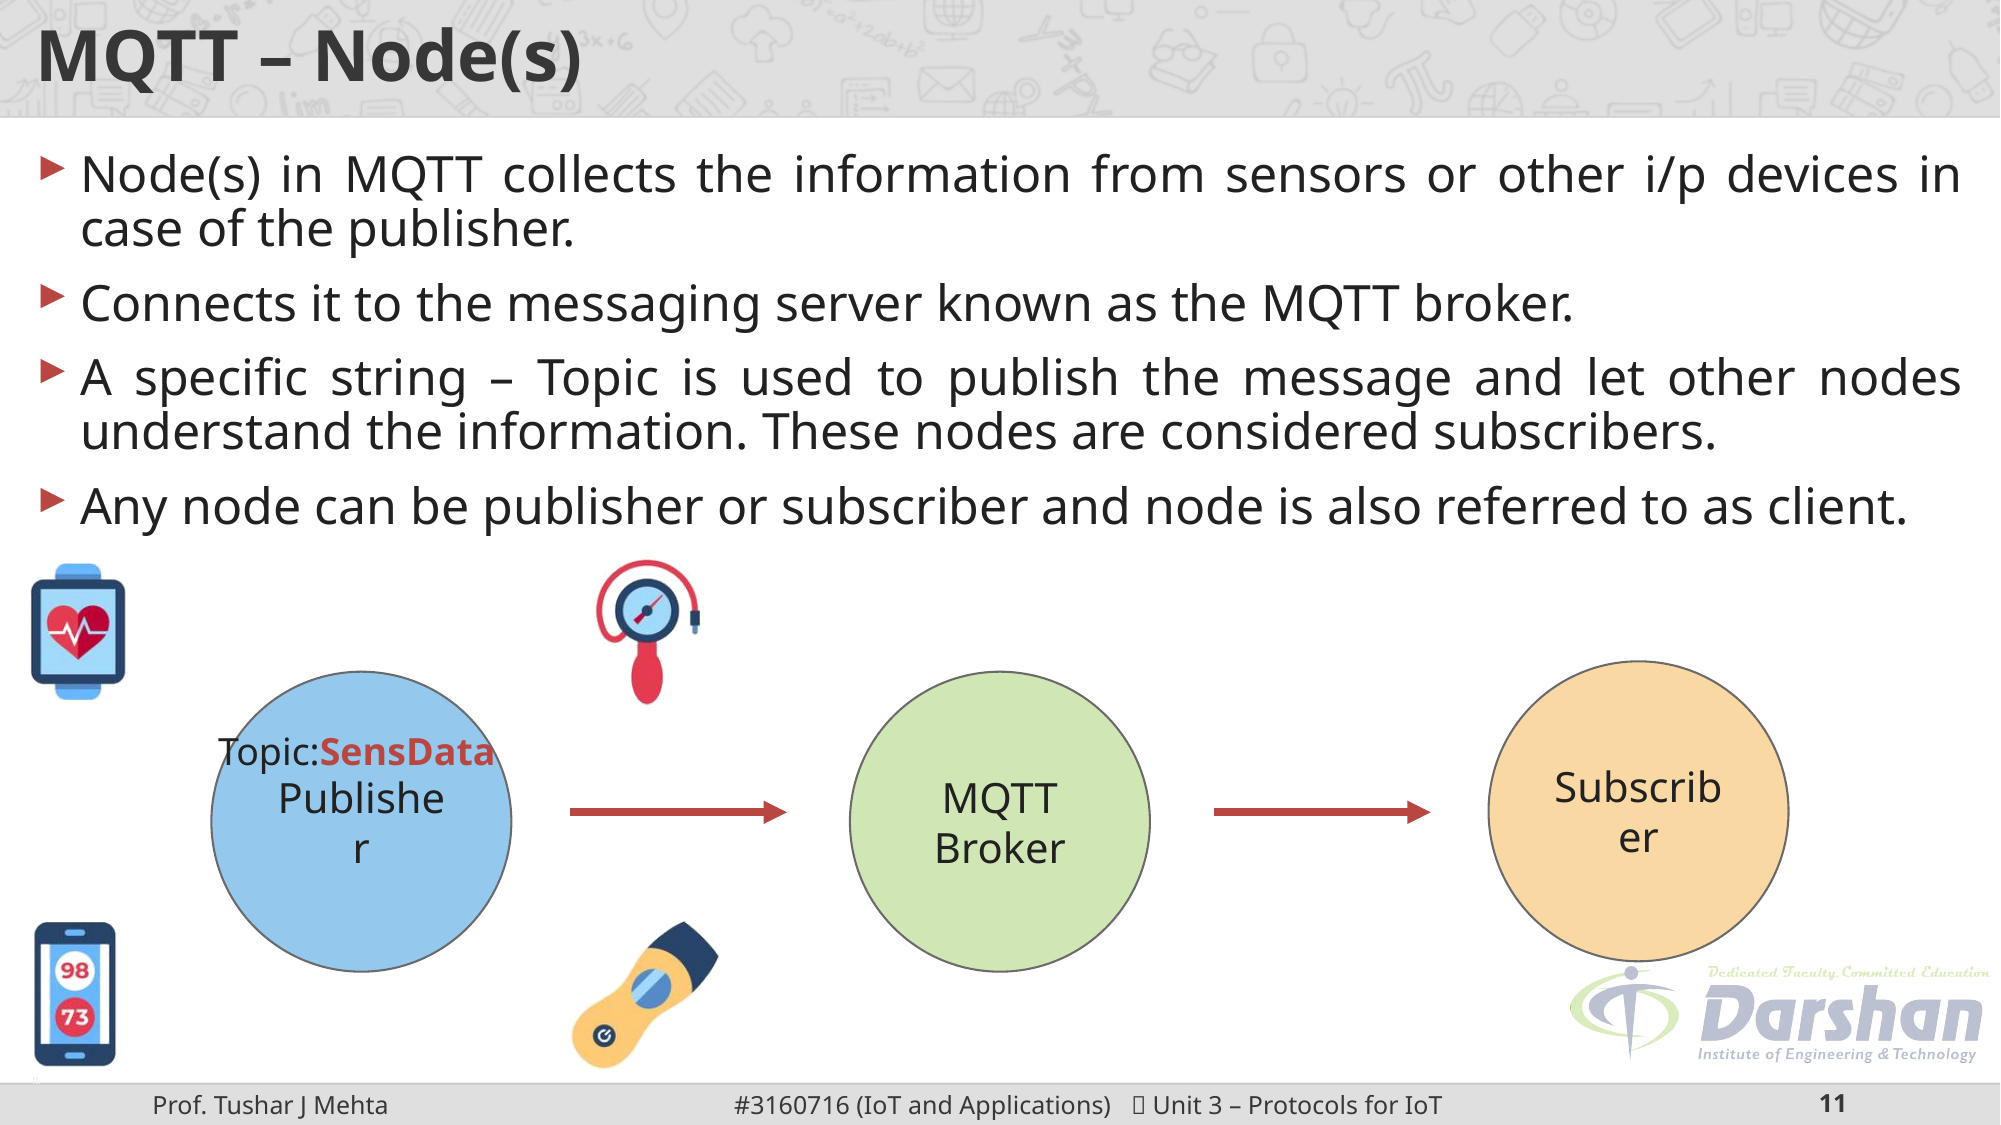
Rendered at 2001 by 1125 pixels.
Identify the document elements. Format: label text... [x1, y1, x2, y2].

text_box MQTT Broker [848, 670, 1151, 973]
picture [569, 905, 720, 1084]
picture [2, 905, 154, 1084]
picture [2, 542, 154, 721]
picture [569, 542, 720, 721]
text_box Topic:SensData [203, 720, 511, 781]
text_box [1570, 966, 1990, 1063]
title MQTT – Node(s) [0, 0, 2000, 117]
list Node(s) in MQTT collects the information from sensors or other i/p devices in case of the publisher. Connects it to the messaging server known as the MQTT broker. A specific string – Topic is used to publish the message and let other nodes understand the information. These nodes are considered subscribers. Any node can be publisher or subscriber and node is also referred to as client. [21, 141, 1979, 1059]
